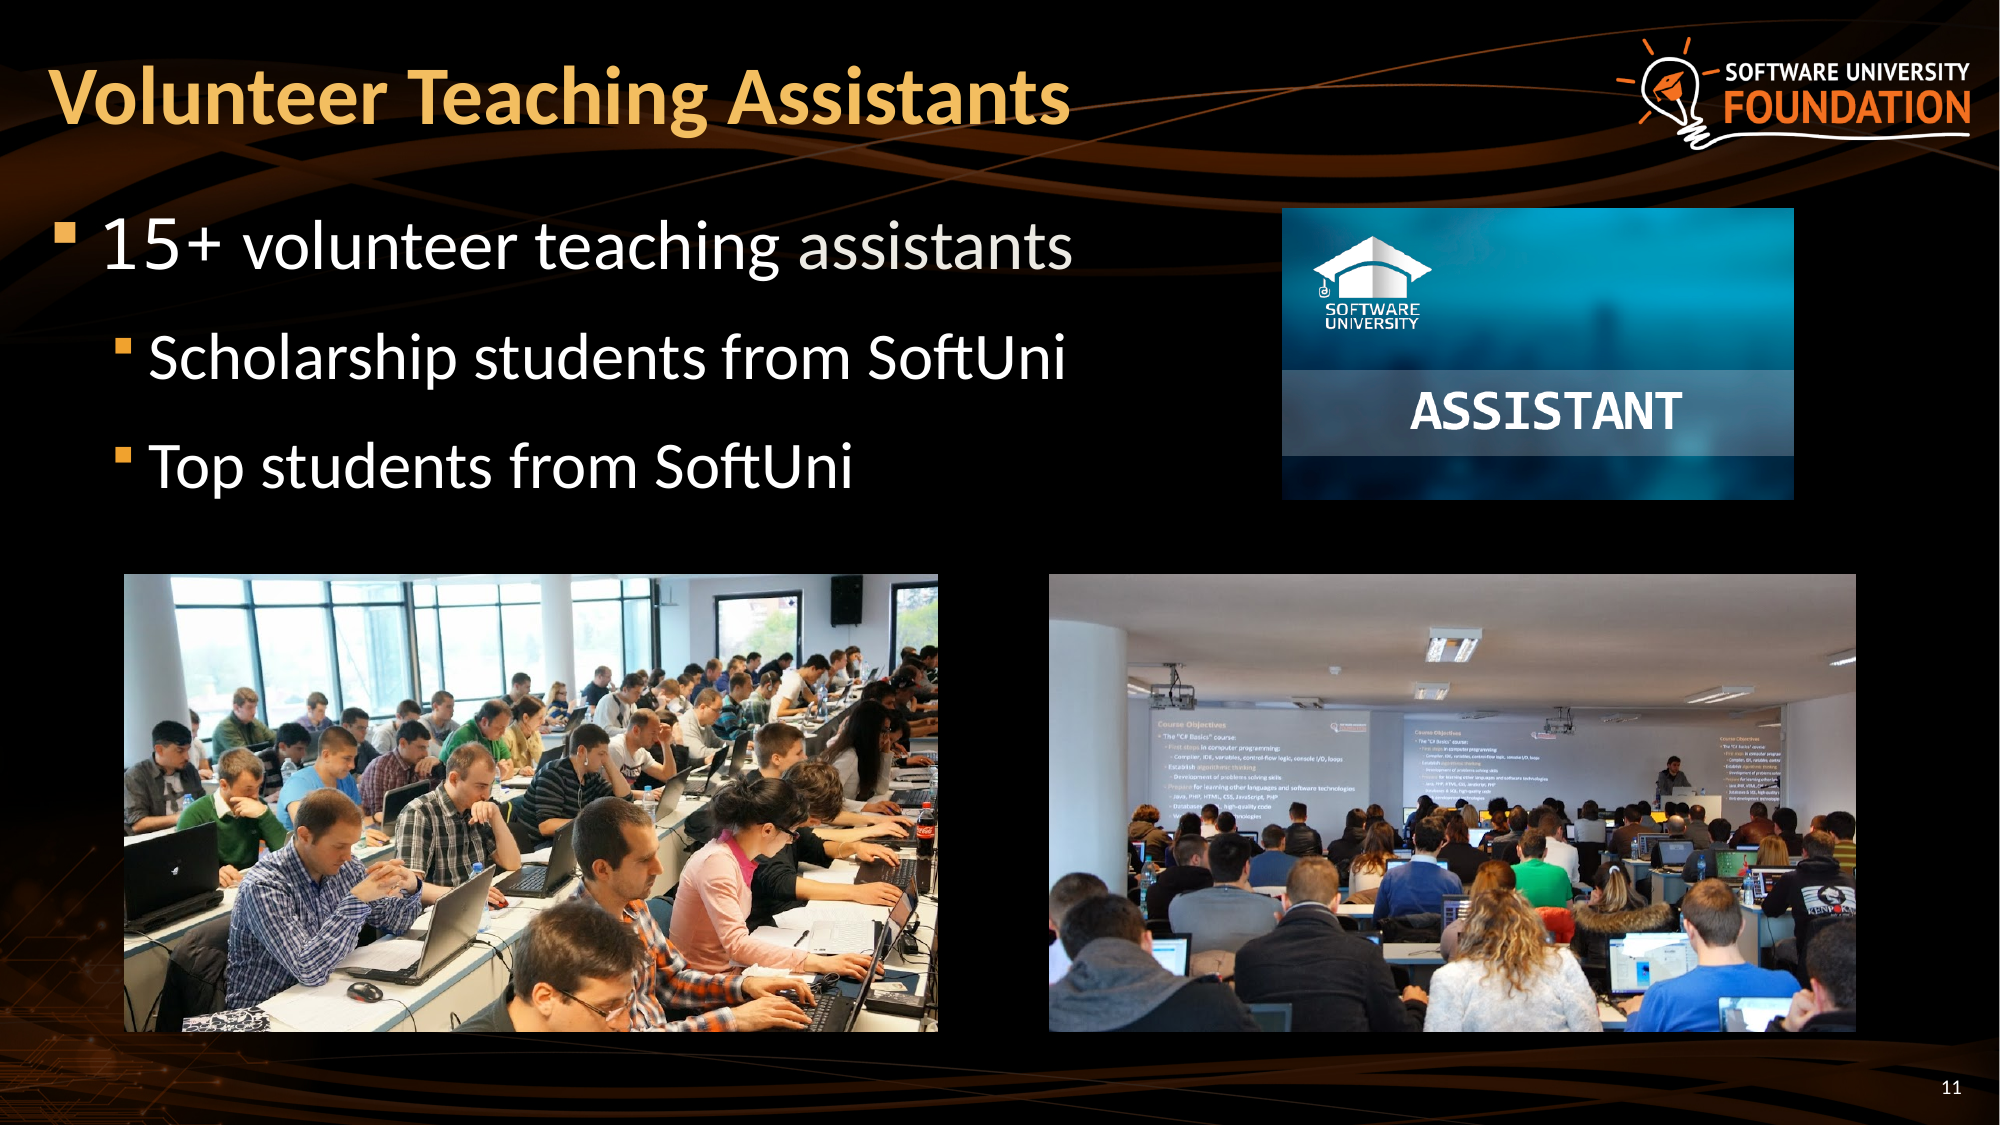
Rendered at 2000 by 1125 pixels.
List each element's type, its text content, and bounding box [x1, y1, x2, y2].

picture [0, 0, 2000, 1125]
list 15+ volunteer teaching assistants Scholarship students from SoftUni Top students from SoftUni [31, 188, 1968, 1103]
title Volunteer Teaching Assistants [30, 6, 1602, 189]
